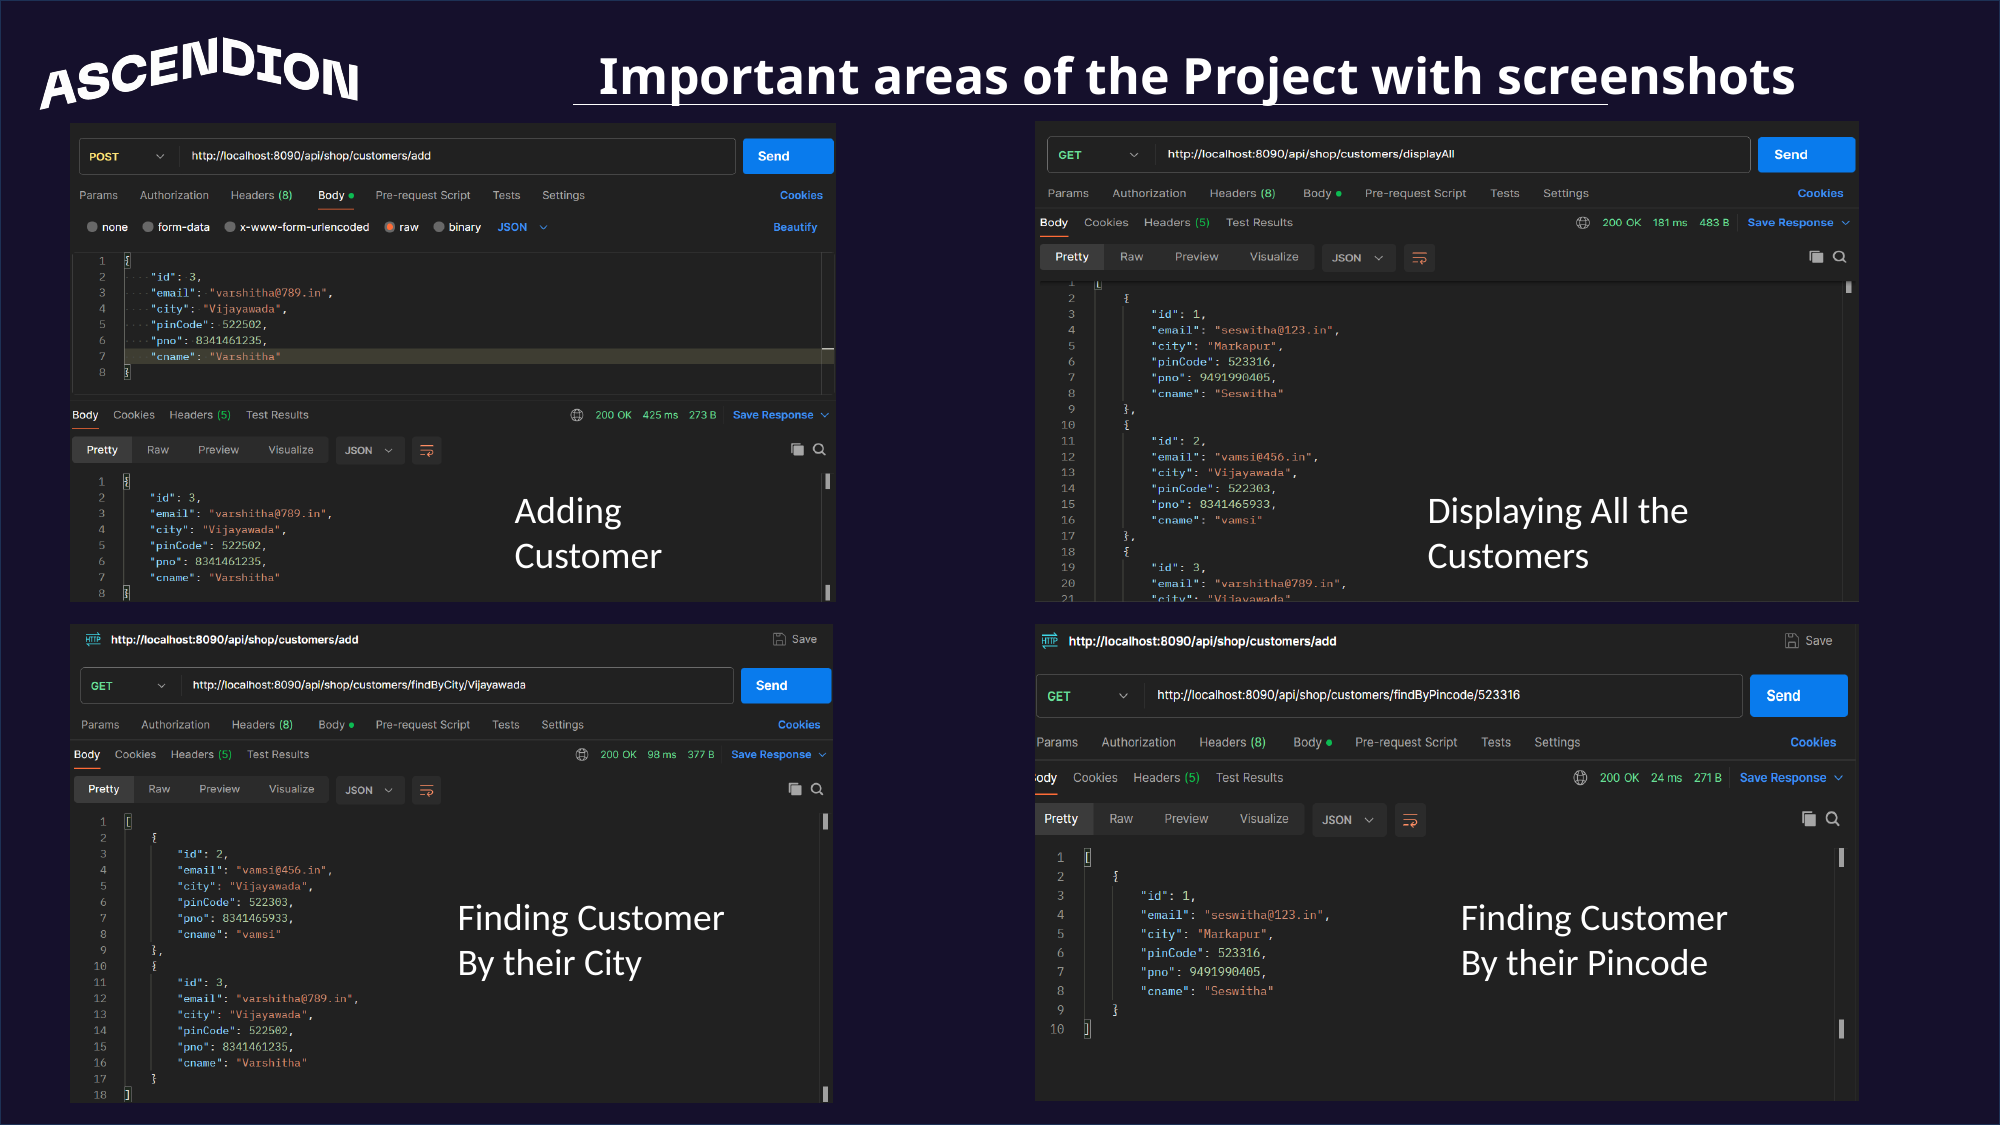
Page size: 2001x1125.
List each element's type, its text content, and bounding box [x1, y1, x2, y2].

picture [1, 0, 836, 602]
picture [1035, 121, 1859, 602]
picture [70, 624, 833, 1104]
picture [1035, 624, 1859, 1101]
text_box Important areas of the Project with screenshots [534, 36, 1862, 112]
text_box [0, 0, 2000, 1125]
